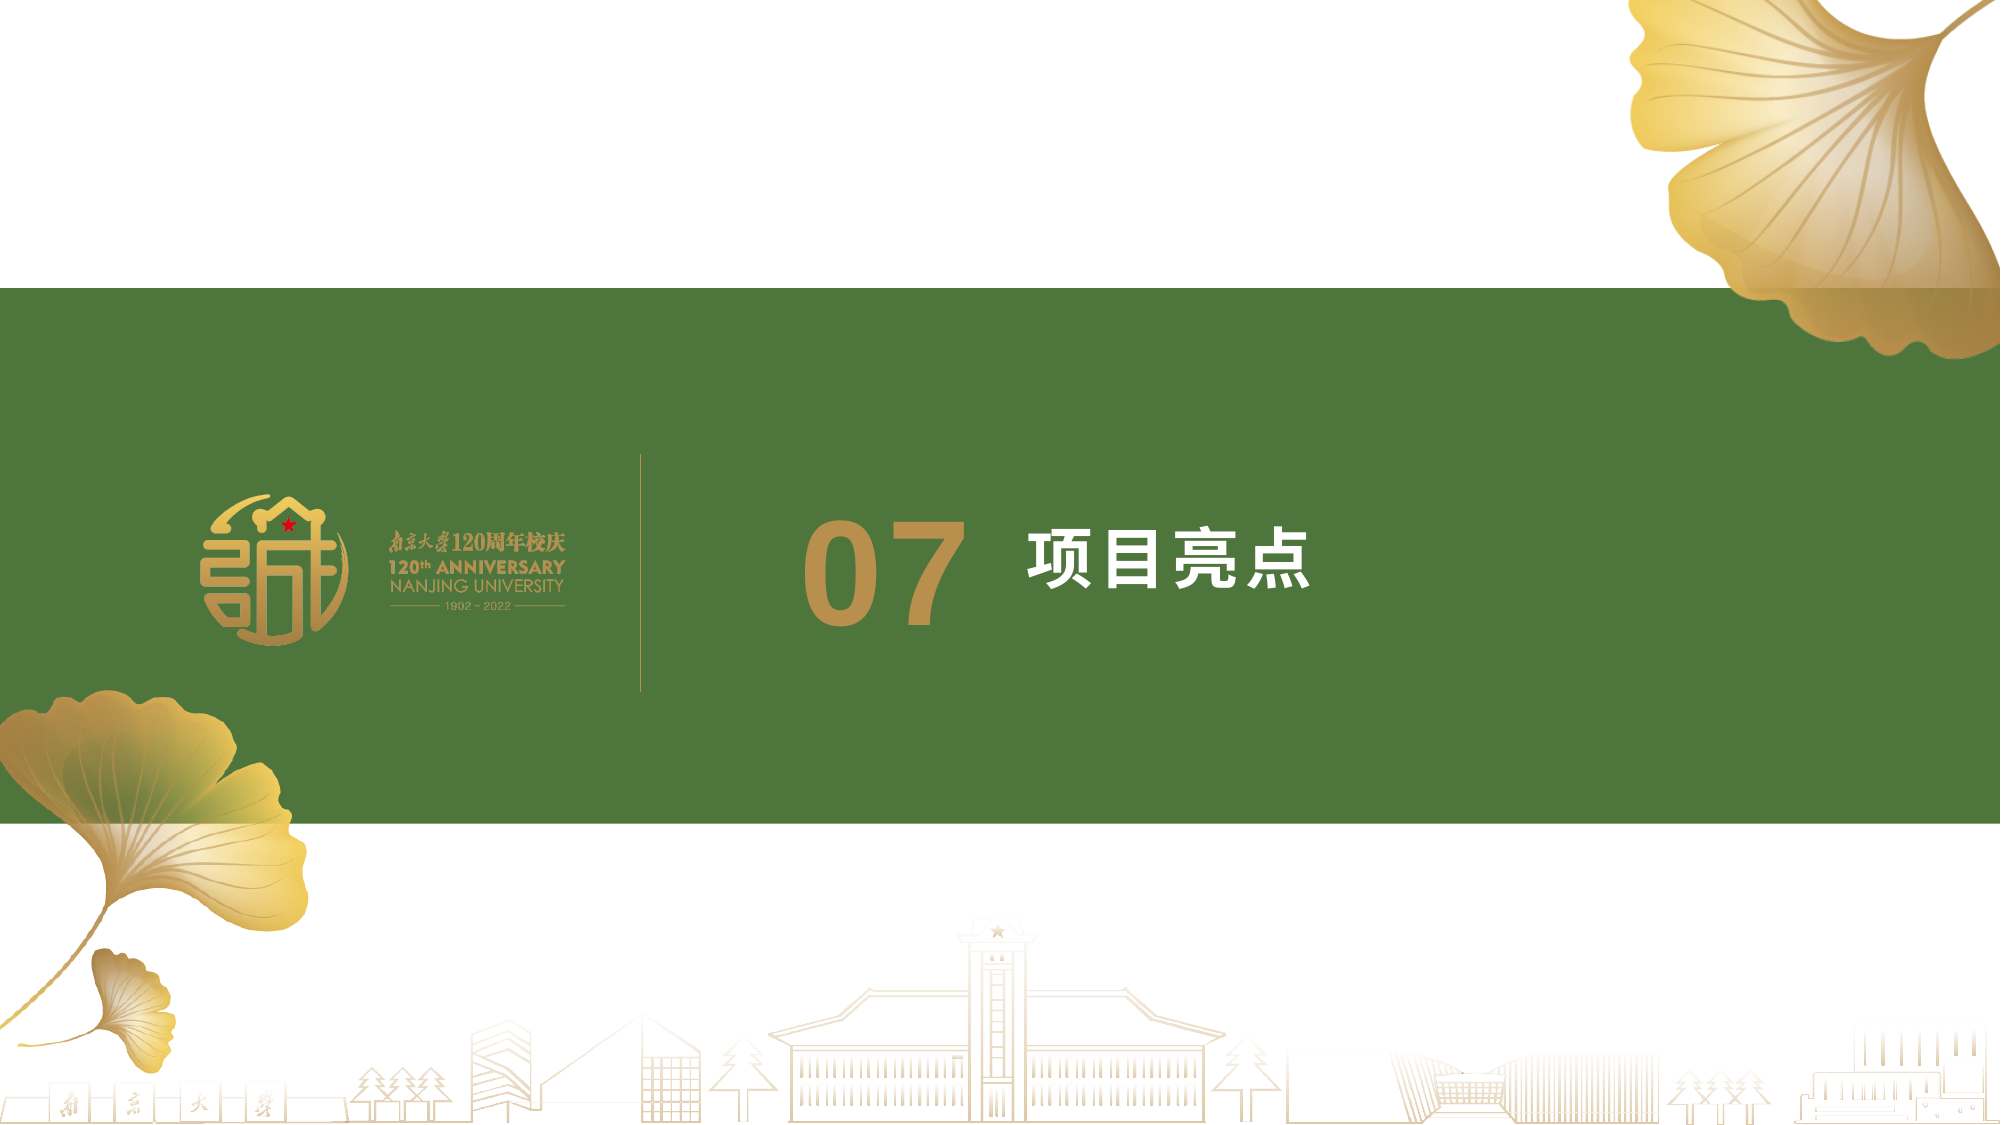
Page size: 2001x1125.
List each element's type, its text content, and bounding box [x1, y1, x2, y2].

text_box 07 [763, 463, 1008, 668]
picture [1558, 0, 2000, 460]
text_box [0, 287, 2000, 825]
picture [0, 436, 609, 914]
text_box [0, 914, 1999, 1125]
text_box 项目亮点 [1011, 488, 1819, 626]
